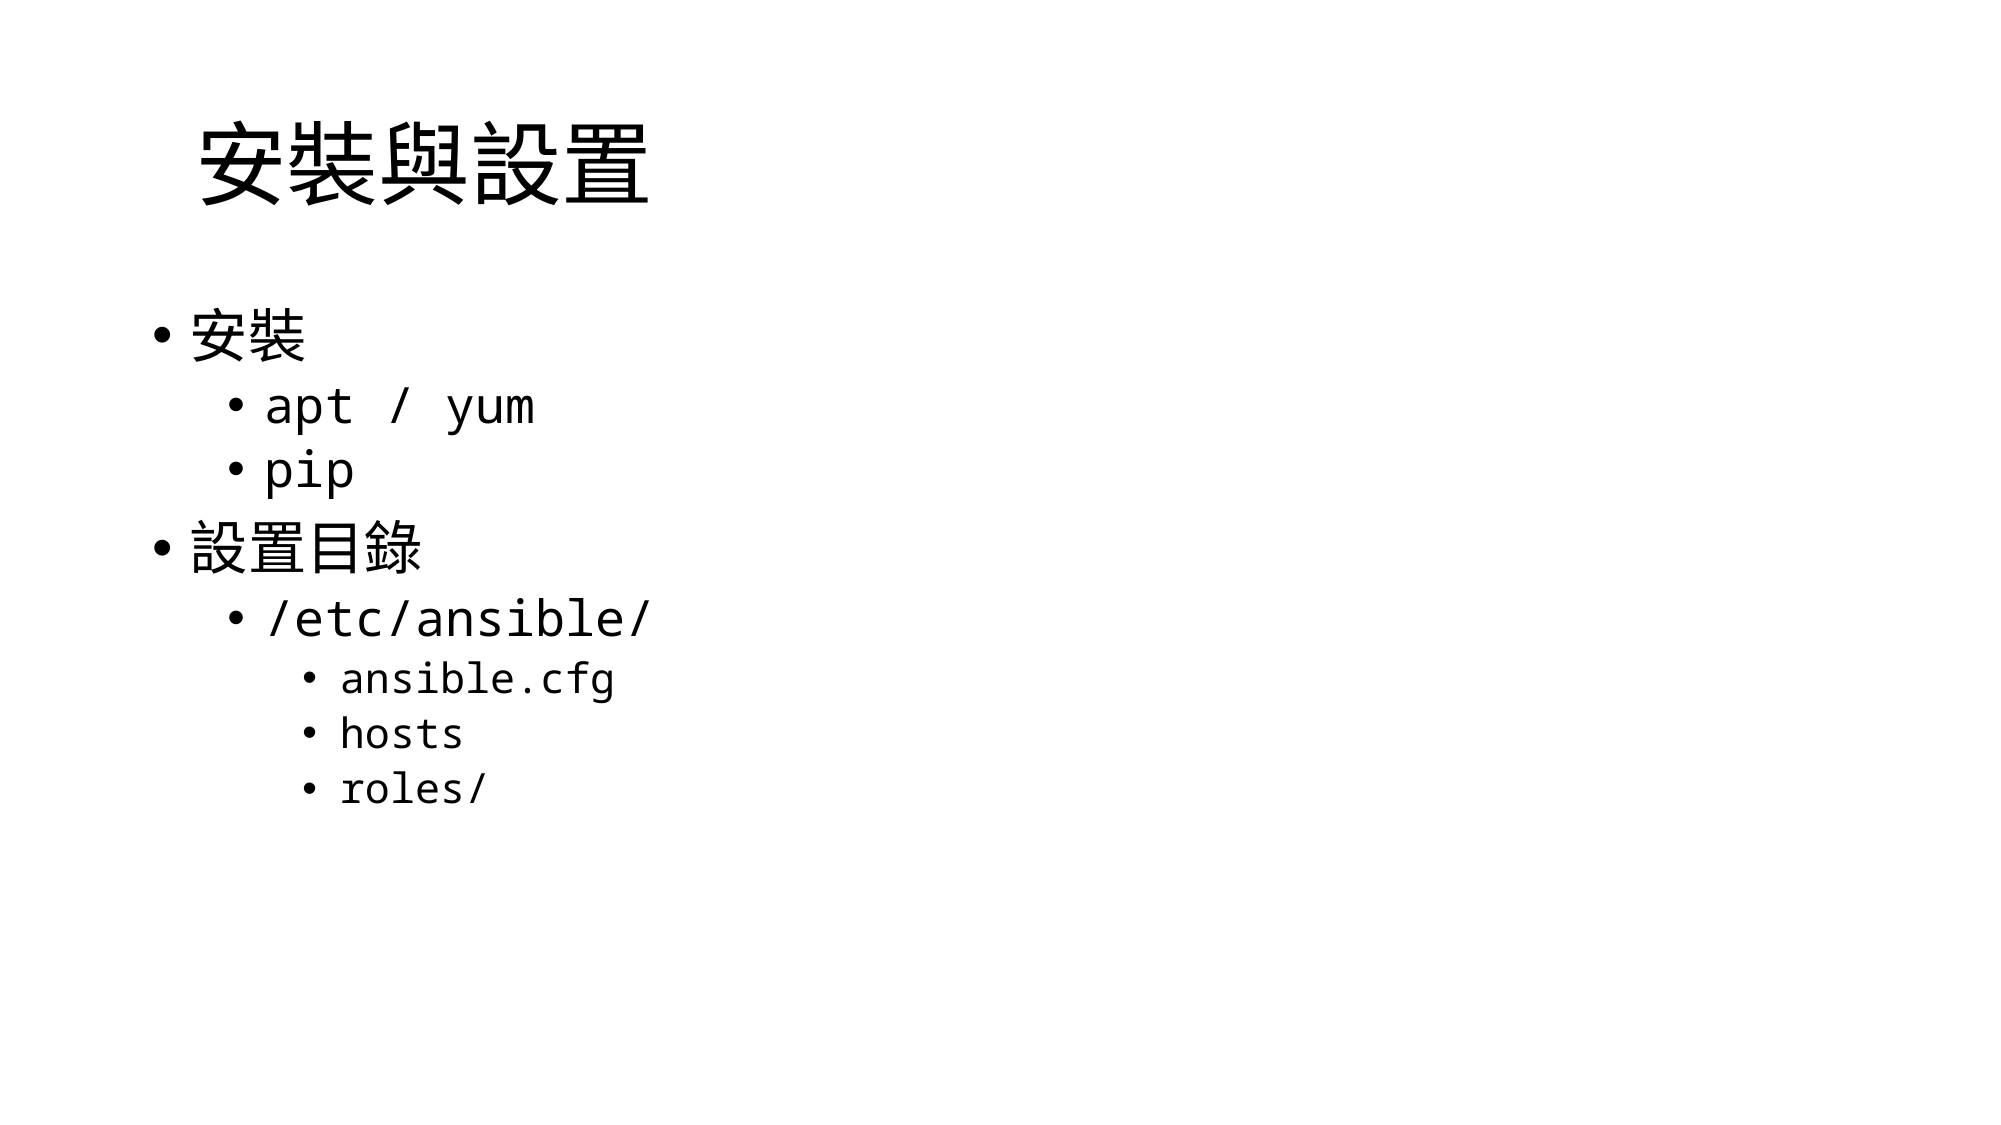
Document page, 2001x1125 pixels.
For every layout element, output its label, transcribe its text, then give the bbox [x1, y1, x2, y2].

list 安裝 apt / yum pip 設置目錄 /etc/ansible/ ansible.cfg hosts roles/ [137, 299, 1863, 1014]
title 安裝與設置 [137, 59, 1863, 278]
